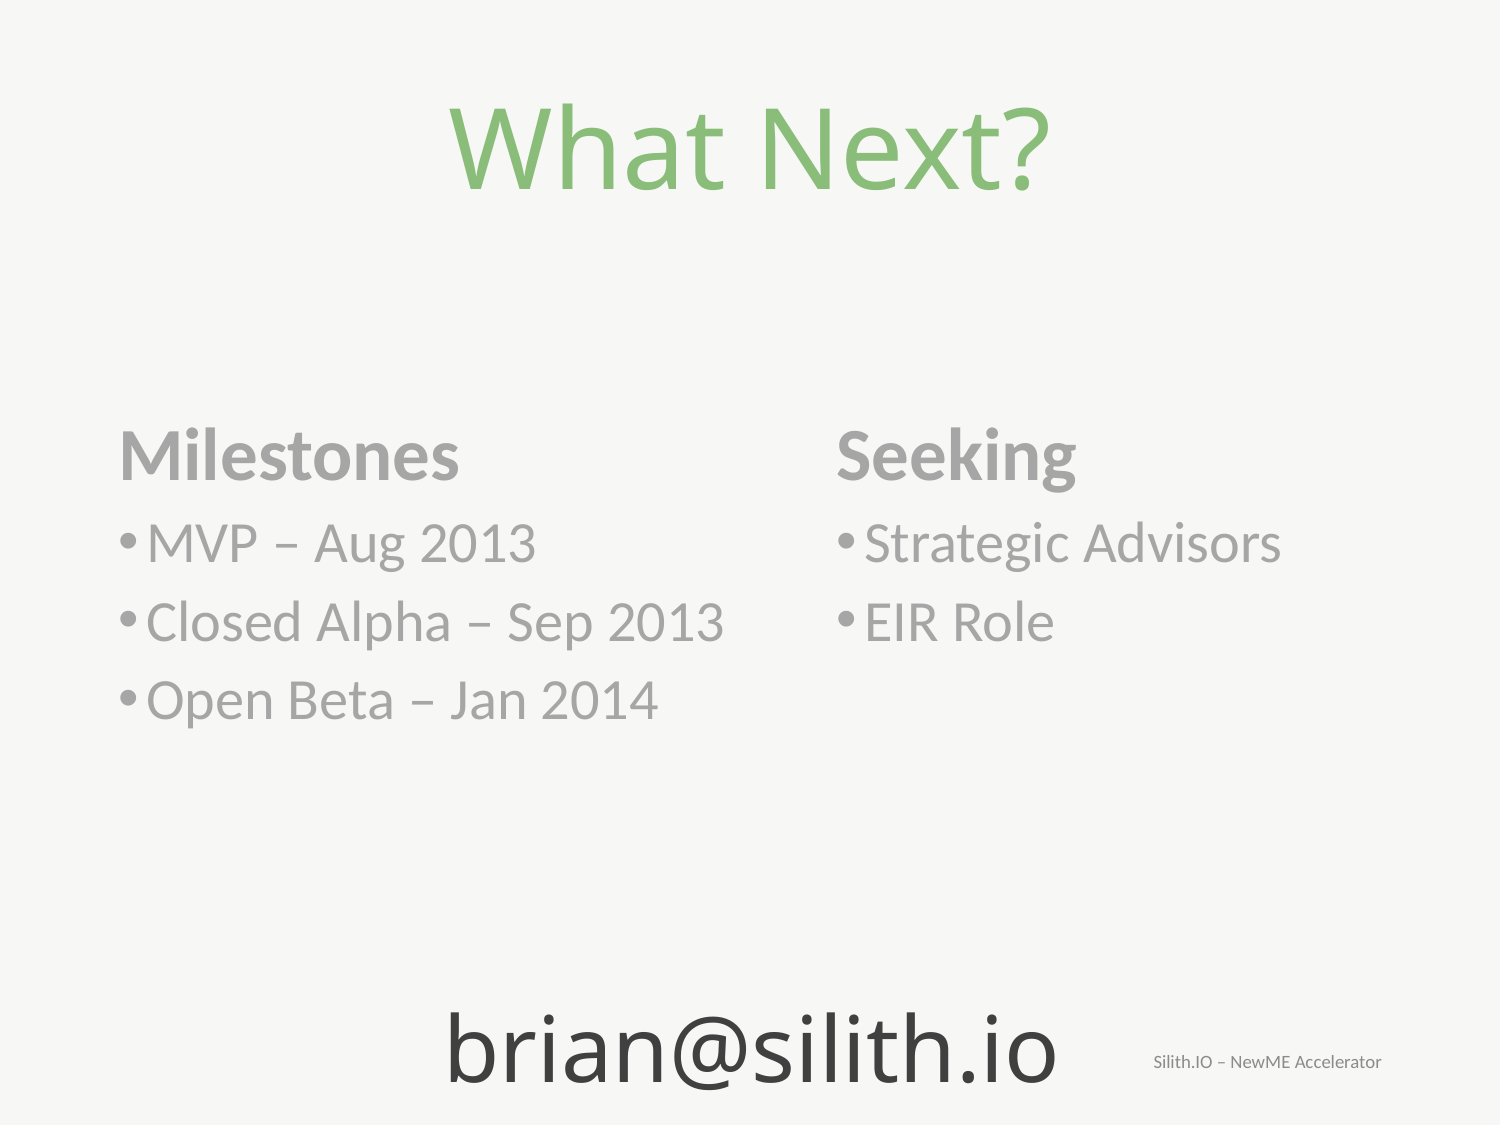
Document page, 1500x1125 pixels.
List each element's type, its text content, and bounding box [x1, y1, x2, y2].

list Milestones MVP – Aug 2013 Closed Alpha – Sep 2013 Open Beta – Jan 2014 [103, 408, 752, 764]
text_box Seeking Strategic Advisors EIR Role [820, 408, 1470, 764]
slide_number Silith.IO – NewME Accelerator [1059, 1042, 1397, 1103]
text_box brian@silith.io [428, 983, 1076, 1109]
text_box What Next? [433, 69, 1066, 220]
